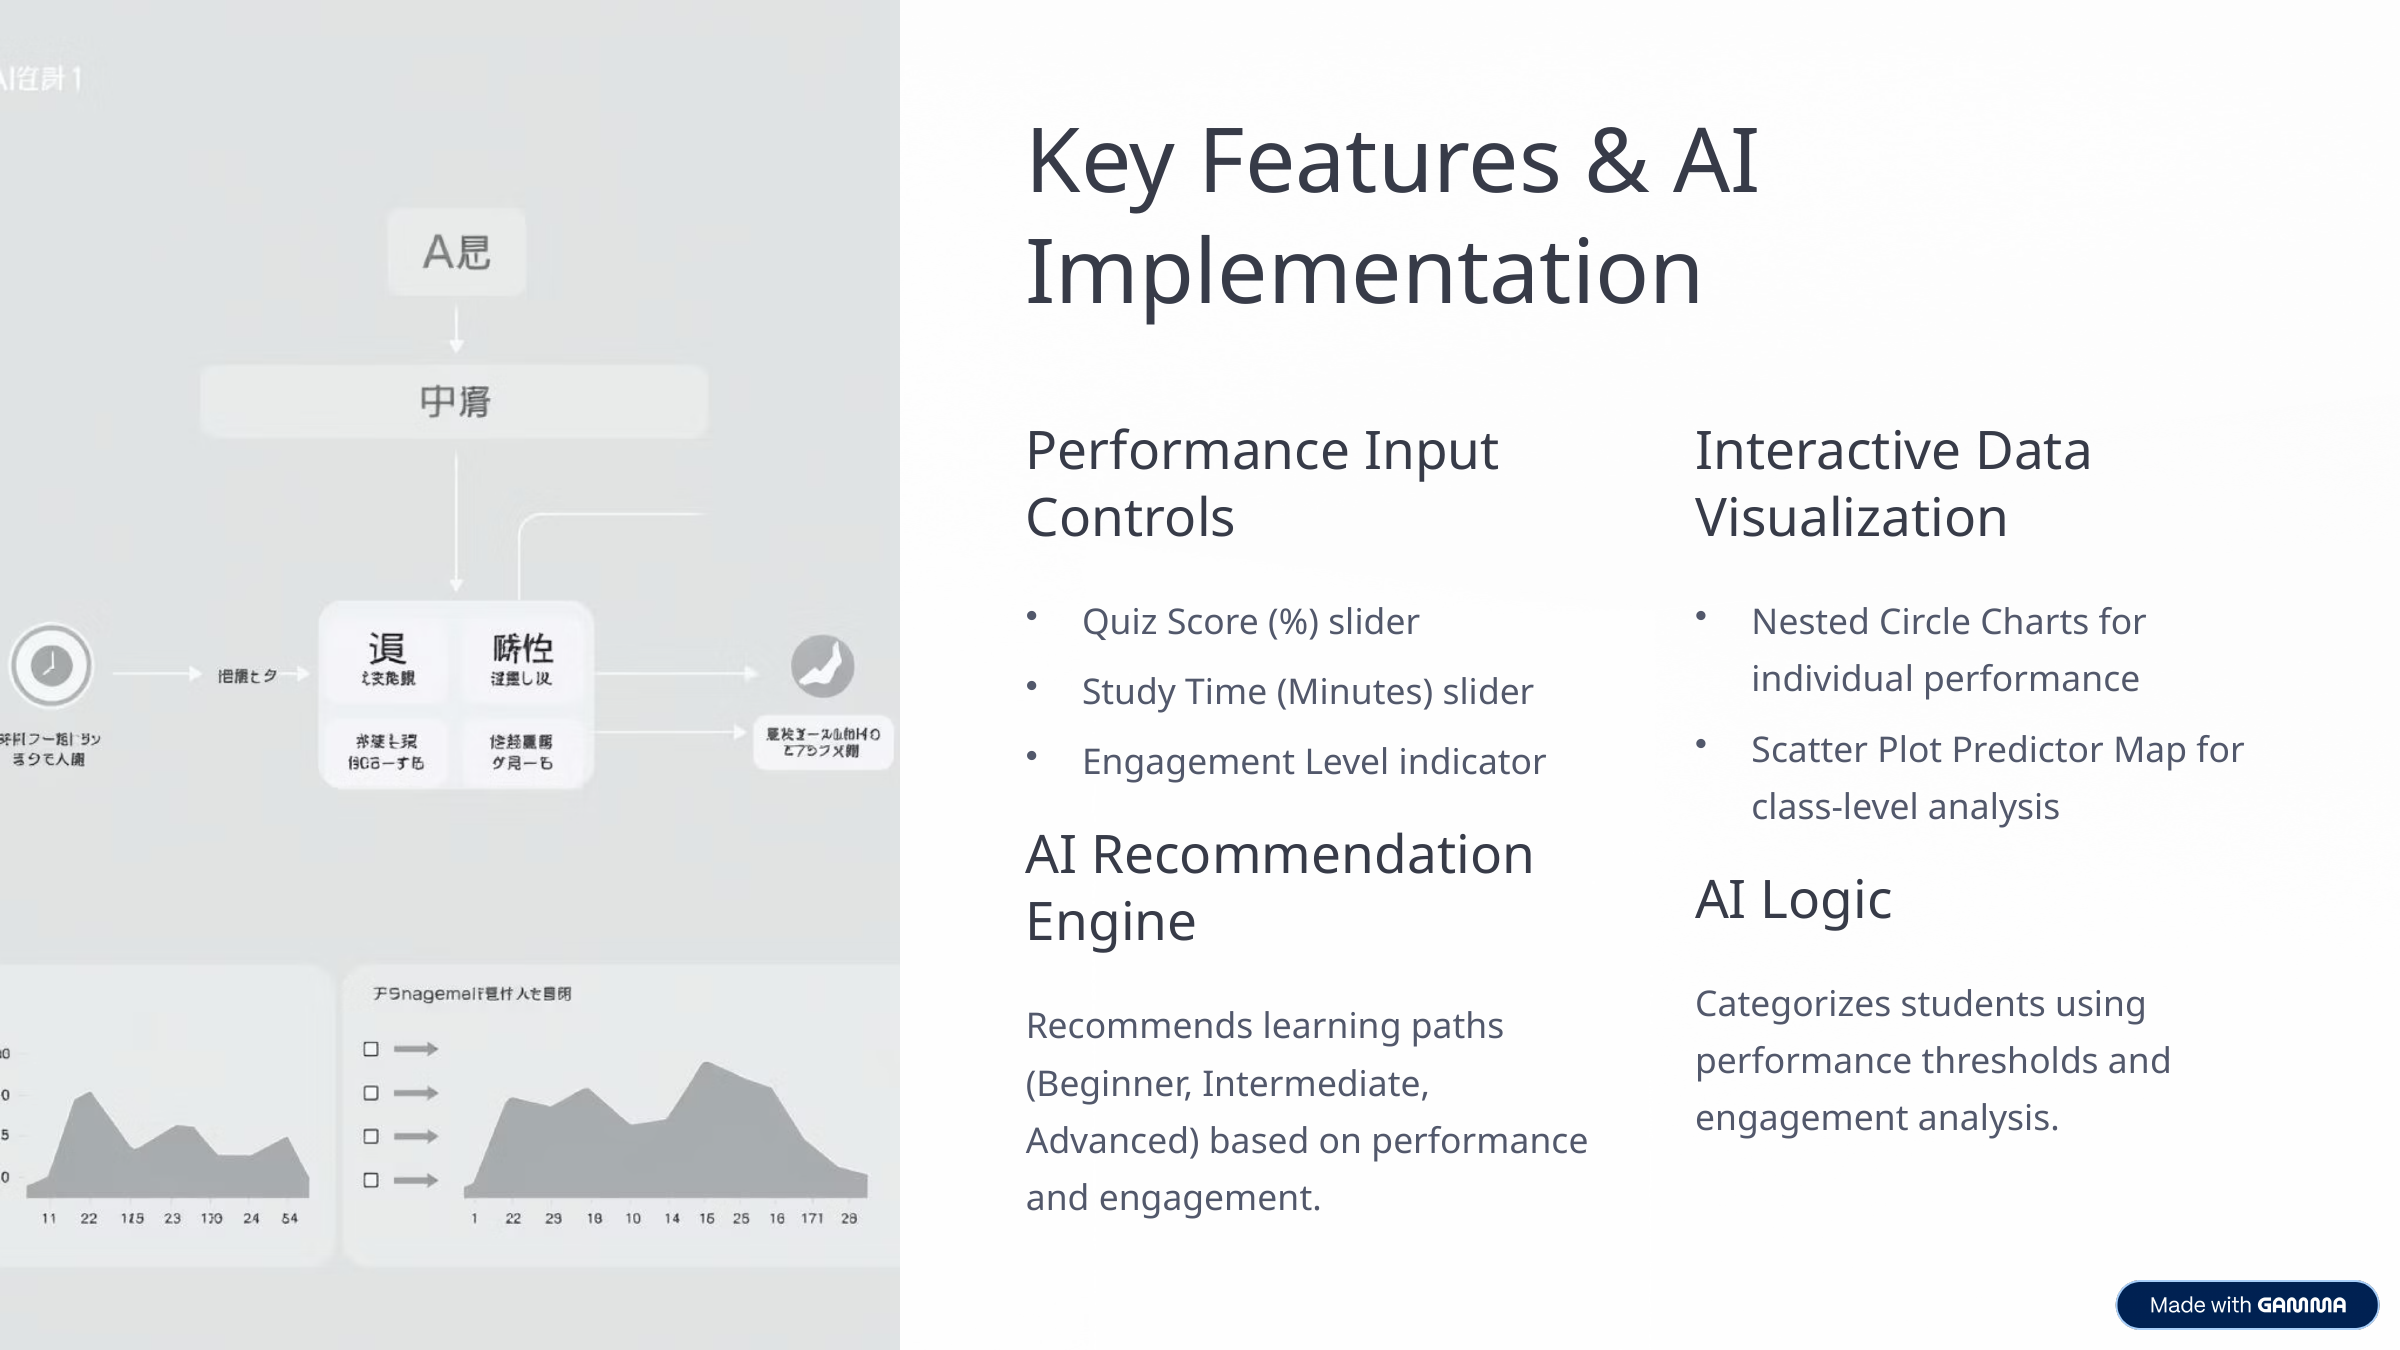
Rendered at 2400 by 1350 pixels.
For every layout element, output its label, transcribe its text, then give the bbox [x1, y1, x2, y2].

text_box Quiz Score (%) slider [1025, 584, 1607, 642]
text_box AI Logic [1695, 862, 2235, 931]
text_box Recommends learning paths (Beginner, Intermediate, Advanced) based on performance and engagement. [1025, 988, 1607, 1219]
text_box Study Time (Minutes) slider [1025, 654, 1607, 712]
text_box Interactive Data Visualization [1695, 413, 2276, 549]
text_box AI Recommendation Engine [1025, 817, 1607, 953]
text_box Scatter Plot Predictor Map for class-level analysis [1695, 711, 2276, 827]
text_box Categorizes students using performance thresholds and engagement analysis. [1695, 966, 2276, 1139]
text_box Performance Input Controls [1025, 413, 1607, 549]
text_box Key Features & AI Implementation [1025, 98, 2275, 324]
text_box Engagement Level indicator [1025, 724, 1607, 782]
text_box Nested Circle Charts for individual performance [1695, 584, 2276, 700]
picture [2106, 1271, 2389, 1339]
picture [0, 0, 900, 1350]
